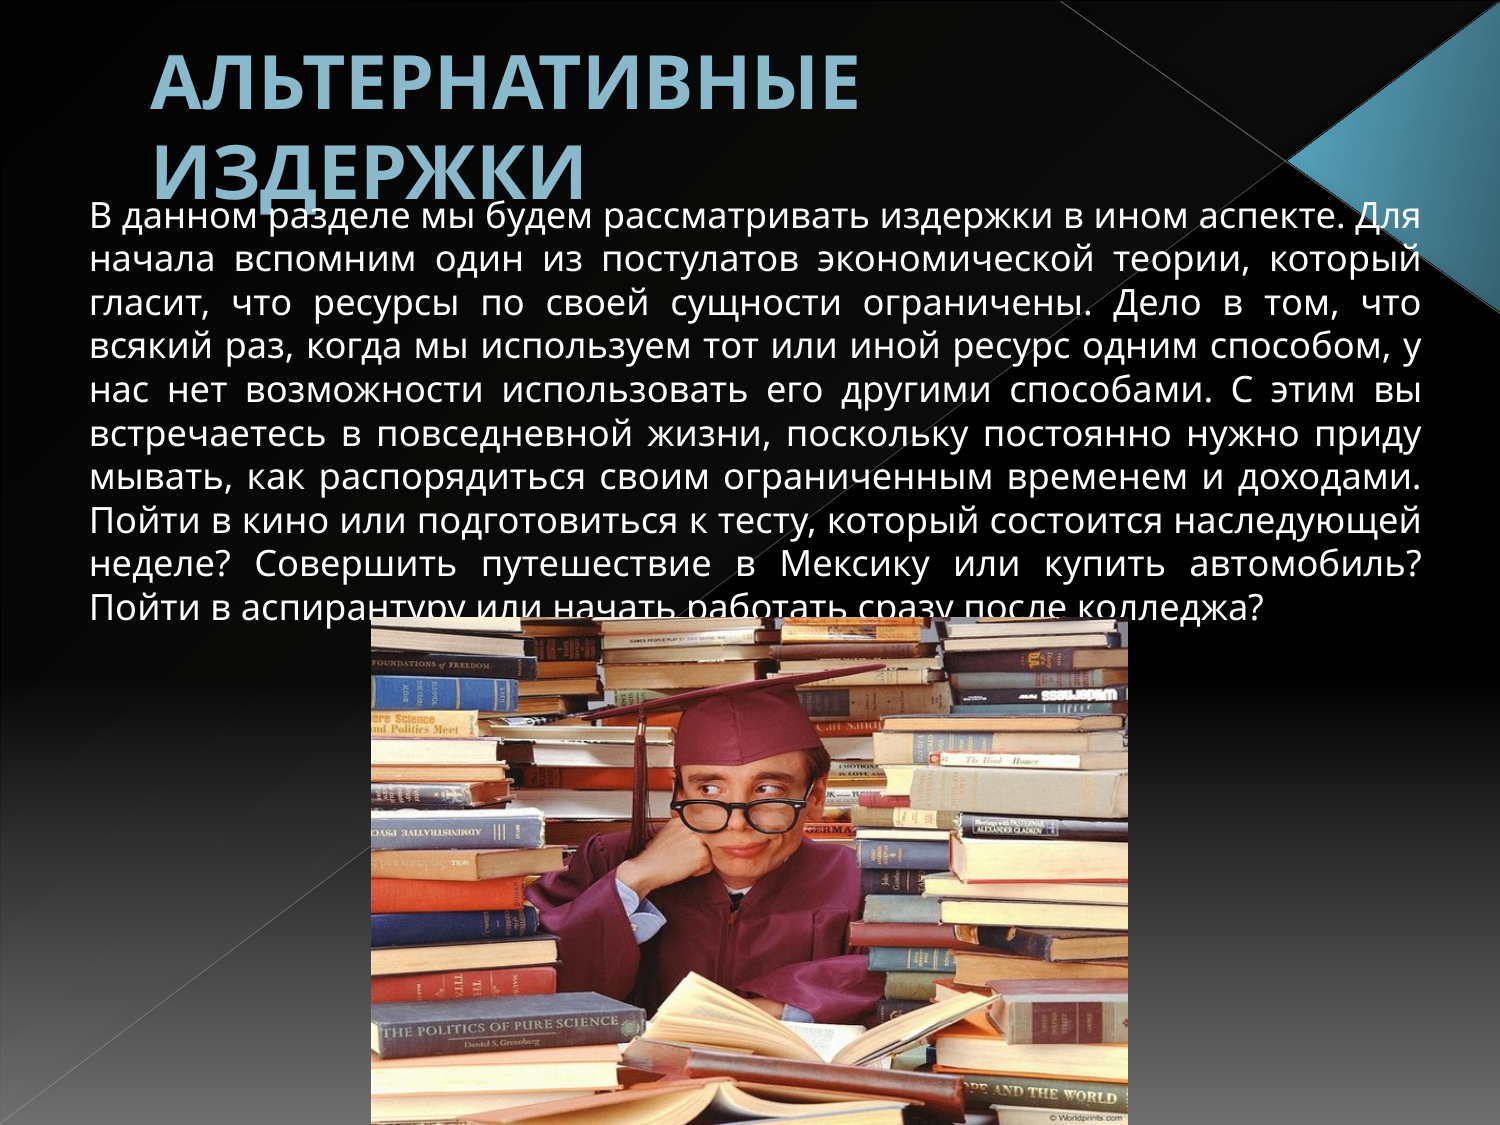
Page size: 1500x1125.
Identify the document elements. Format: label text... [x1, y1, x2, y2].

list В данном разделе мы будем рассматривать издержки в ином аспекте. Для начала вспомним один из постулатов экономической теории, который гласит, что ресурсы по своей сущности ограничены. Дело в том, что всякий раз, когда мы используем тот или иной ресурс одним способом, у нас нет возможности использовать его другими способа­ми. С этим вы встречаетесь в повседневной жизни, поскольку постоянно нужно приду­мывать, как распорядиться своим ограниченным временем и доходами. Пойти в кино или подготовиться к тесту, который состоится наследующей неделе? Совершить путешествие в Мексику или купить автомобиль? Пойти в аспирантуру или начать работать сразу пос­ле колледжа? [64, 184, 1438, 646]
title АЛЬТЕРНАТИВНЫЕ ИЗДЕРЖКИ [135, 42, 1324, 184]
picture [371, 616, 1129, 1125]
